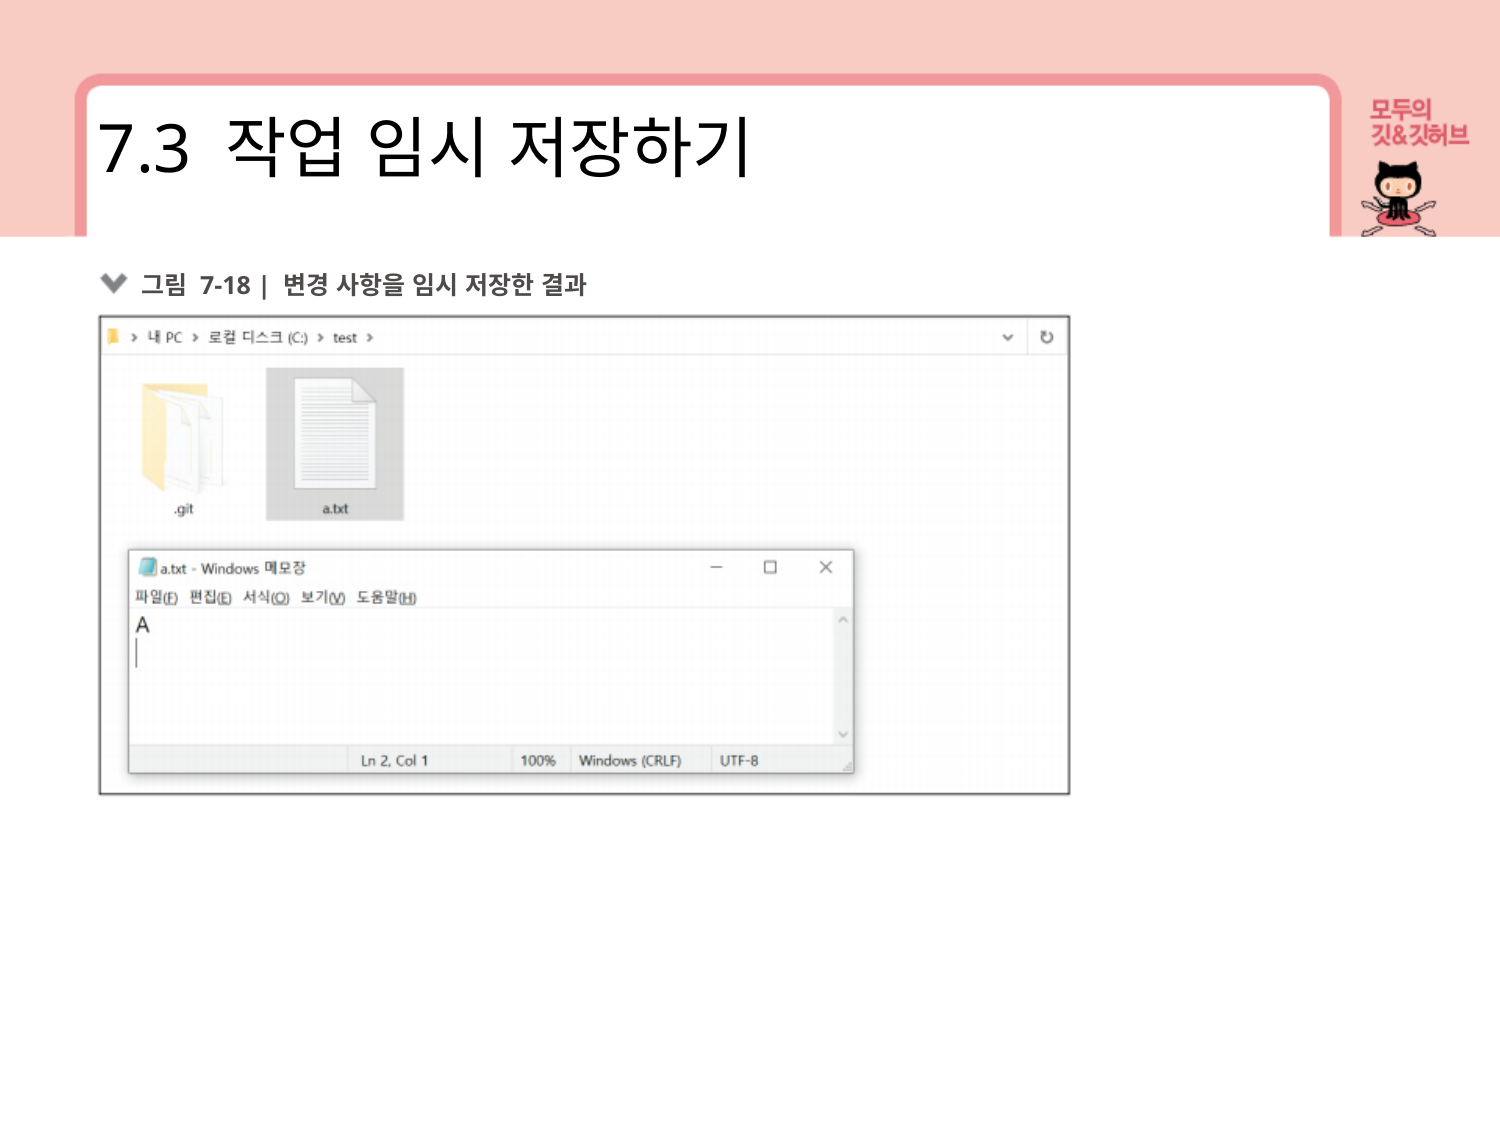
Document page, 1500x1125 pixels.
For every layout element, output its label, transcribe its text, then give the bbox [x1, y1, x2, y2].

text_box 7.3 작업 임시 저장하기 [82, 61, 1413, 193]
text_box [97, 259, 1374, 305]
picture [0, 0, 1500, 1125]
